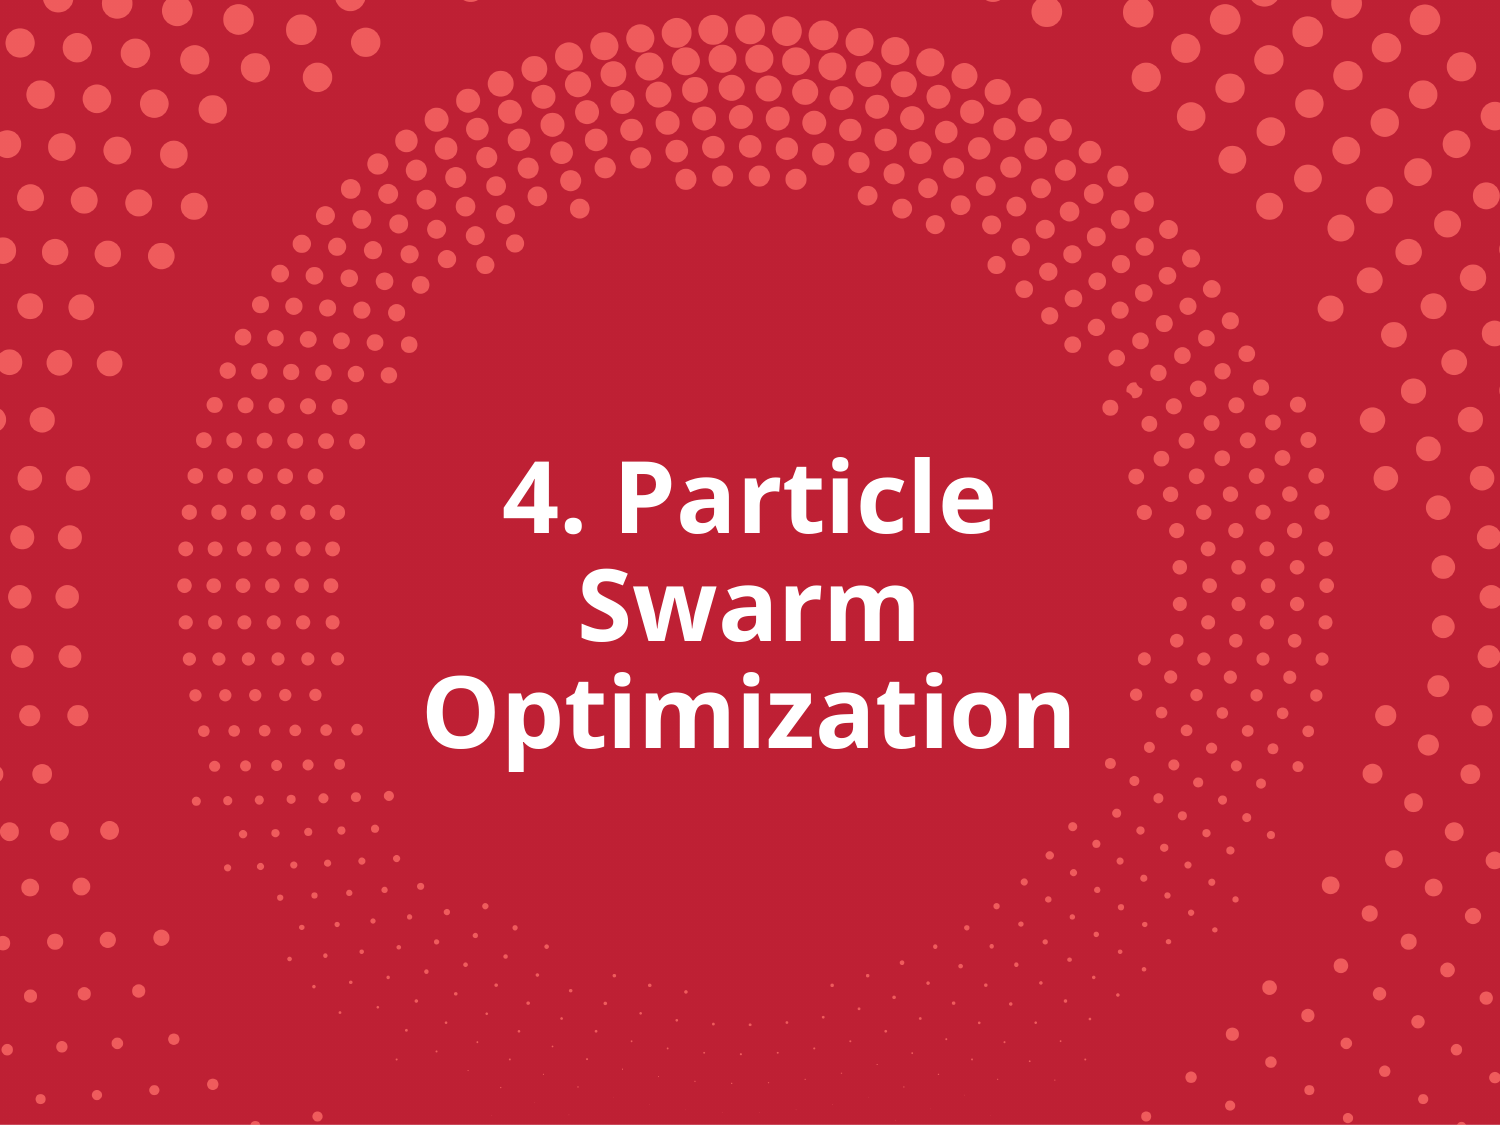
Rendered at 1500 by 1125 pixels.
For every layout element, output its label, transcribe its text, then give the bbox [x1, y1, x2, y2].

title 4. Particle Swarm Optimization [341, 439, 1159, 686]
picture [0, 0, 1500, 1125]
